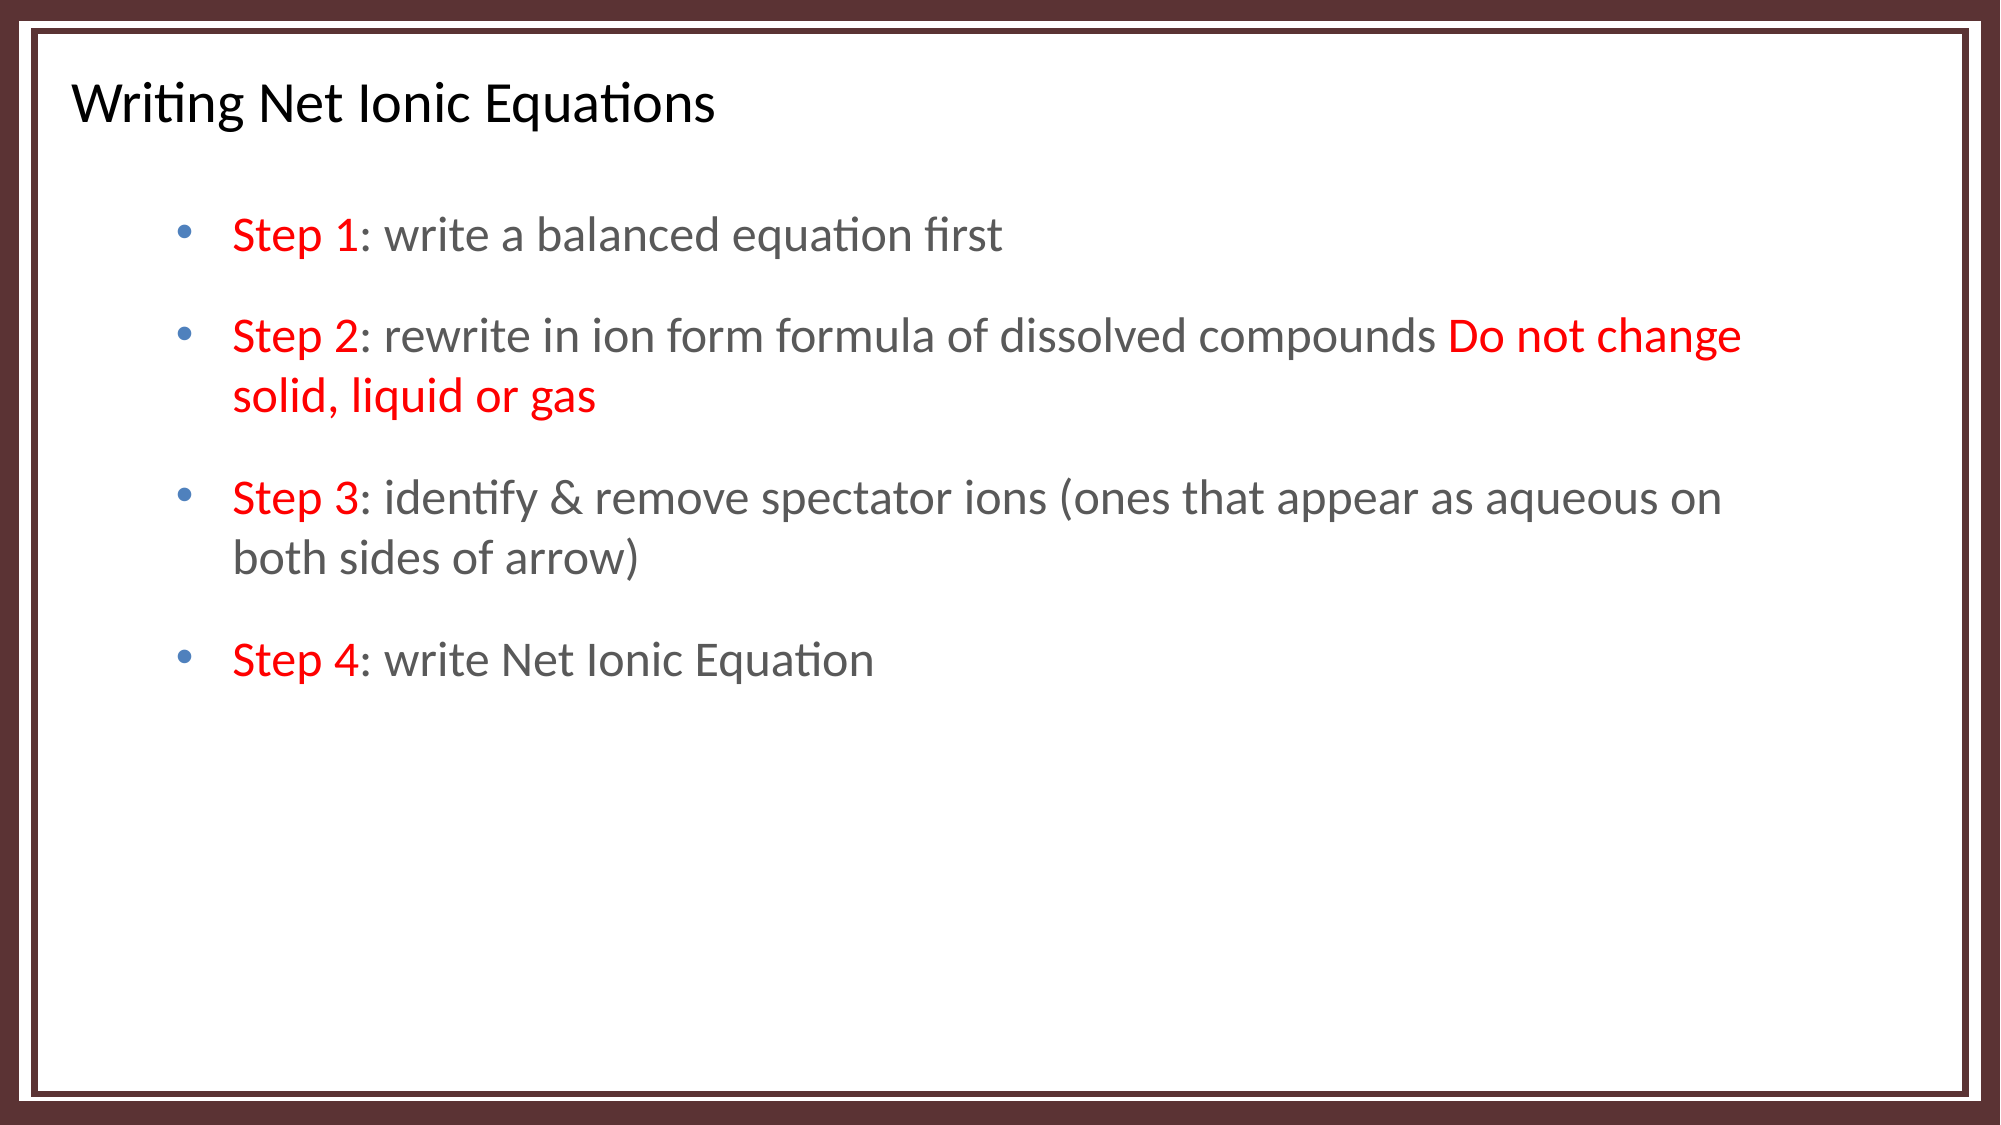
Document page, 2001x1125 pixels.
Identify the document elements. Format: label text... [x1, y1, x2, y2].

text_box Step 1: write a balanced equation first Step 2: rewrite in ion form formula of dissolved compounds Do not change solid, liquid or gas Step 3: identify & remove spectator ions (ones that appear as aqueous on both sides of arrow) Step 4: write Net Ionic Equation [160, 193, 1816, 796]
text_box [19, 21, 1981, 1101]
text_box Writing Net Ionic Equations [56, 56, 1138, 141]
text_box [33, 30, 1967, 1095]
